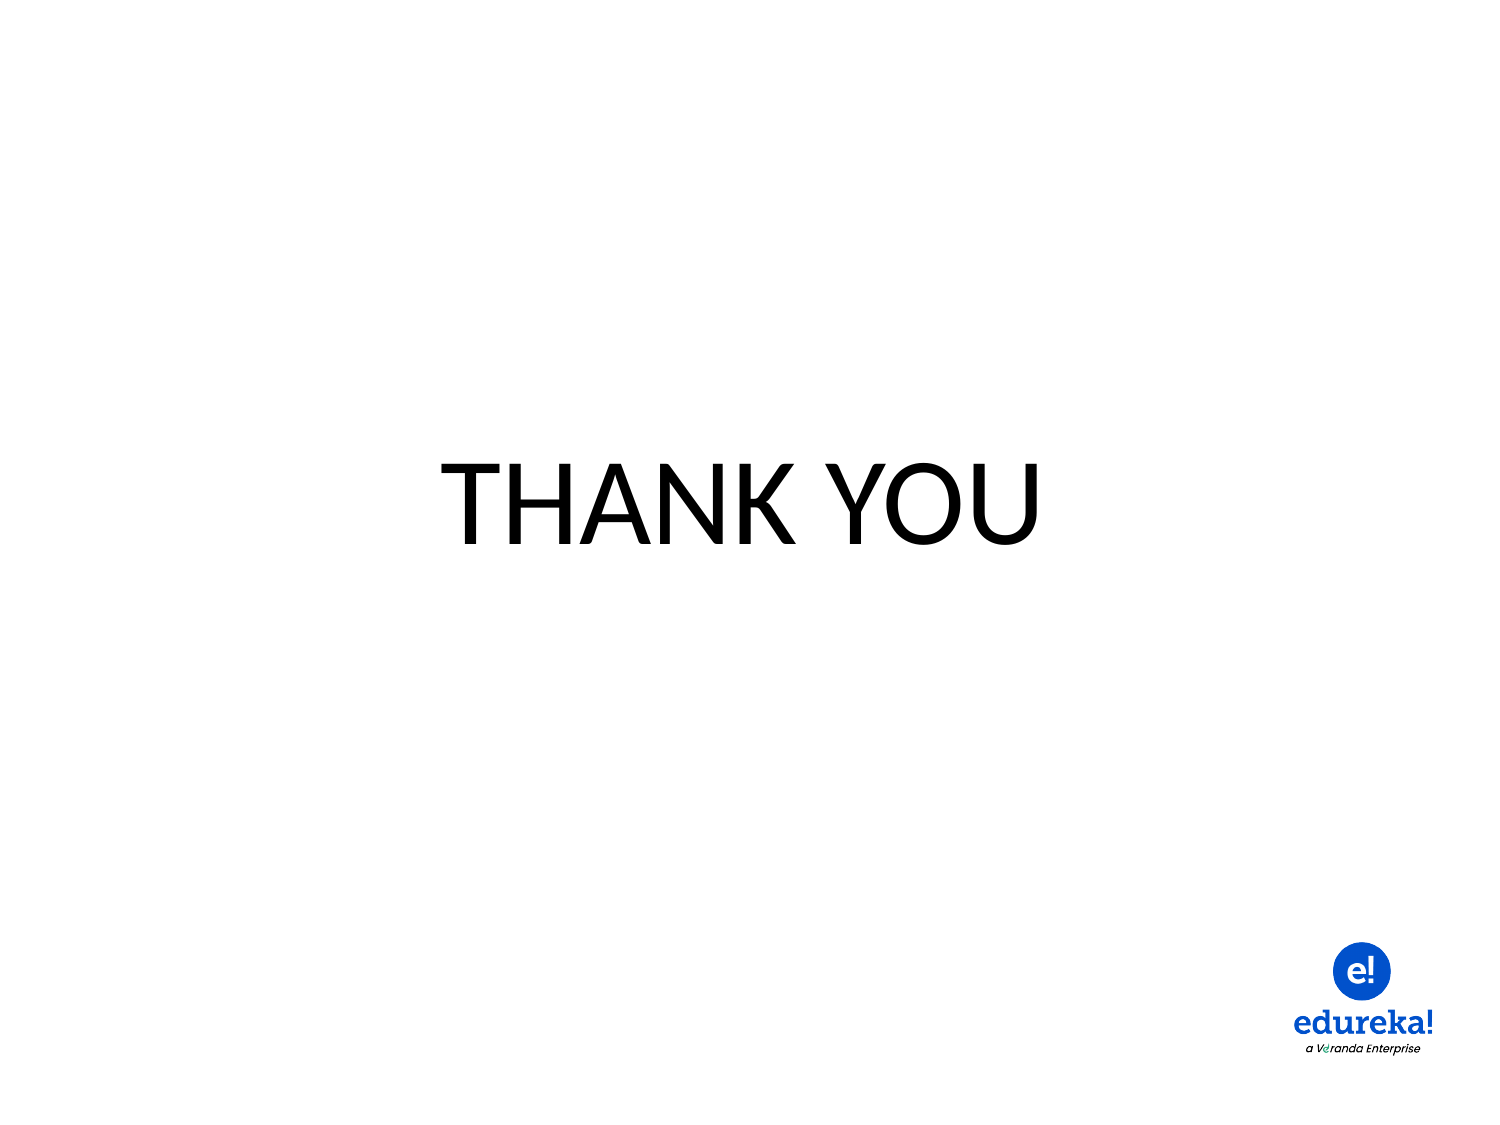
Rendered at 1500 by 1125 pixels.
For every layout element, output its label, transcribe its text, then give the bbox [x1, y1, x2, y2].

list THANK YOU [75, 219, 1412, 787]
picture [1293, 928, 1434, 1069]
